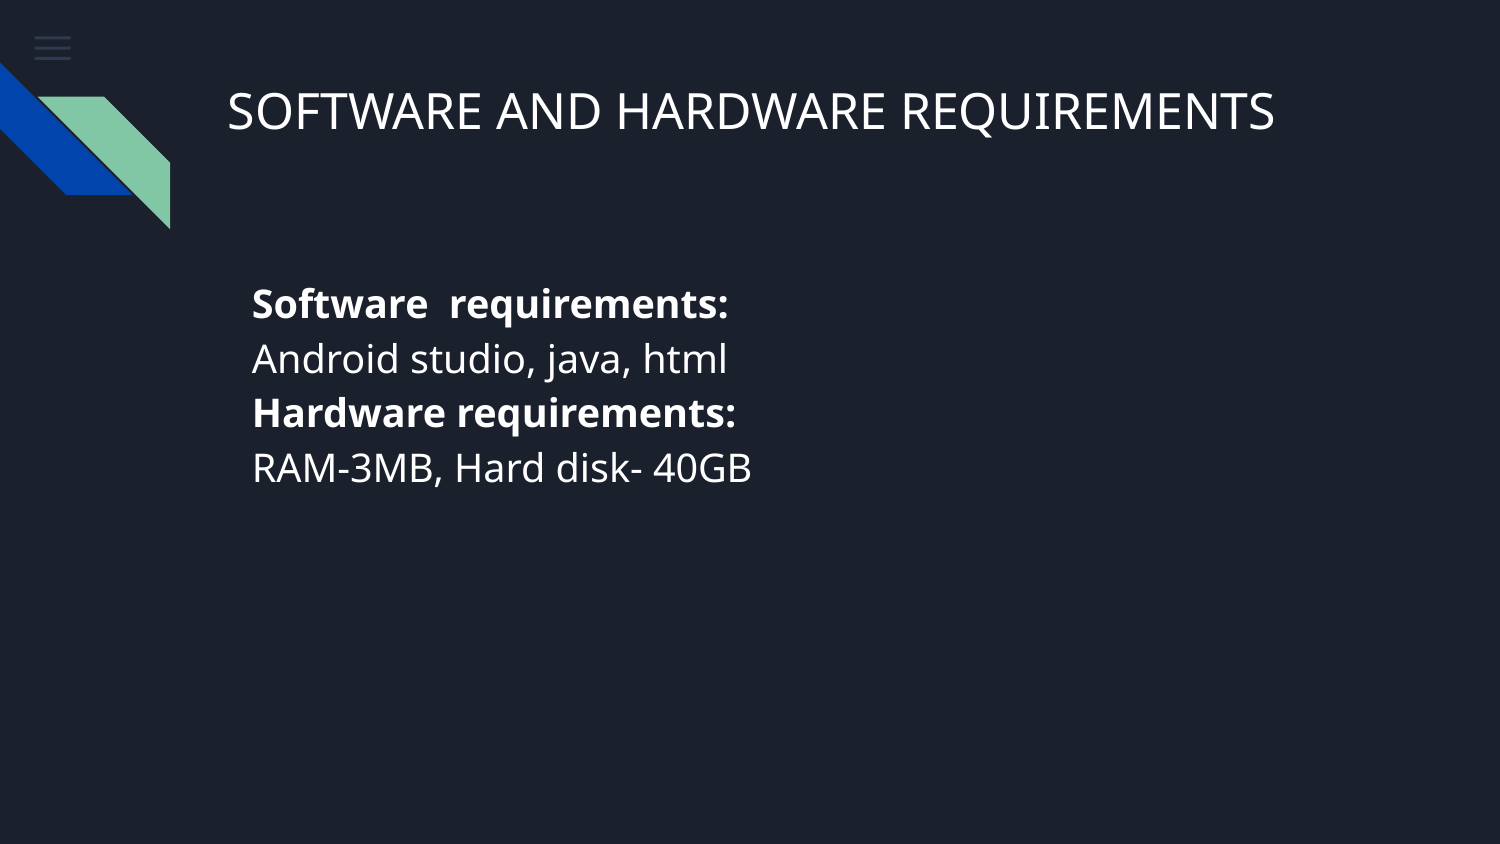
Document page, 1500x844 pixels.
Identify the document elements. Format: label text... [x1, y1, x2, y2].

title SOFTWARE AND HARDWARE REQUIREMENTS [212, 64, 1368, 215]
list Software requirements: Android studio, java, html Hardware requirements: RAM-3MB, Hard disk- 40GB [212, 257, 1368, 735]
